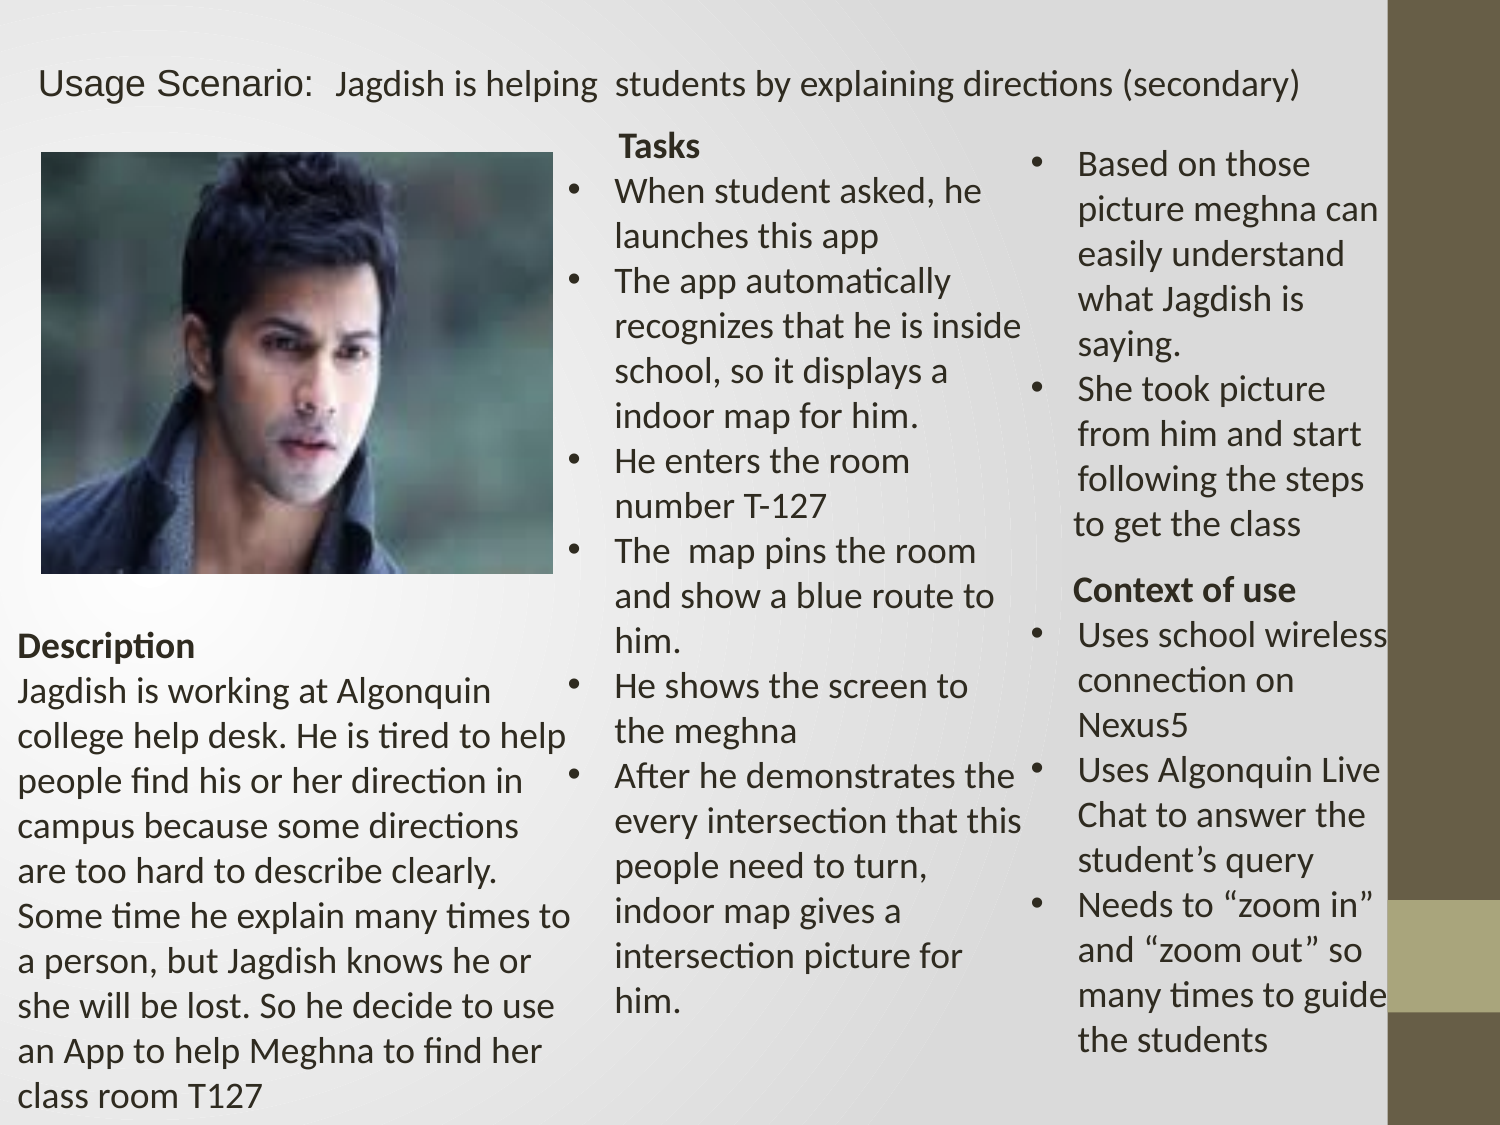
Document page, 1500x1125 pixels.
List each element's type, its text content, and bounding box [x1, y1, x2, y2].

text_box Based on those picture meghna can easily understand what Jagdish is saying. She took picture from him and start following the steps to get the class [1015, 132, 1400, 597]
text_box Usage Scenario: Jagdish is helping students by explaining directions (secondary) [23, 0, 1392, 112]
text_box Context of use Uses school wireless connection on Nexus5 Uses Algonquin Live Chat to answer the student’s query Needs to “zoom in” and “zoom out” so many times to guide the students [1015, 512, 1422, 1125]
text_box Tasks When student asked, he launches this app The app automatically recognizes that he is inside school, so it displays a indoor map for him. He enters the room number T-127 The map pins the room and show a blue route to him. He shows the screen to the meghna After he demonstrates the every intersection that this people need to turn, indoor map gives a intersection picture for him. [552, 68, 1040, 1074]
picture [41, 151, 554, 574]
text_box Description Jagdish is working at Algonquin college help desk. He is tired to help people find his or her direction in campus because some directions are too hard to describe clearly. Some time he explain many times to a person, but Jagdish knows he or she will be lost. So he decide to use an App to help Meghna to find her class room T127 [2, 573, 591, 1123]
